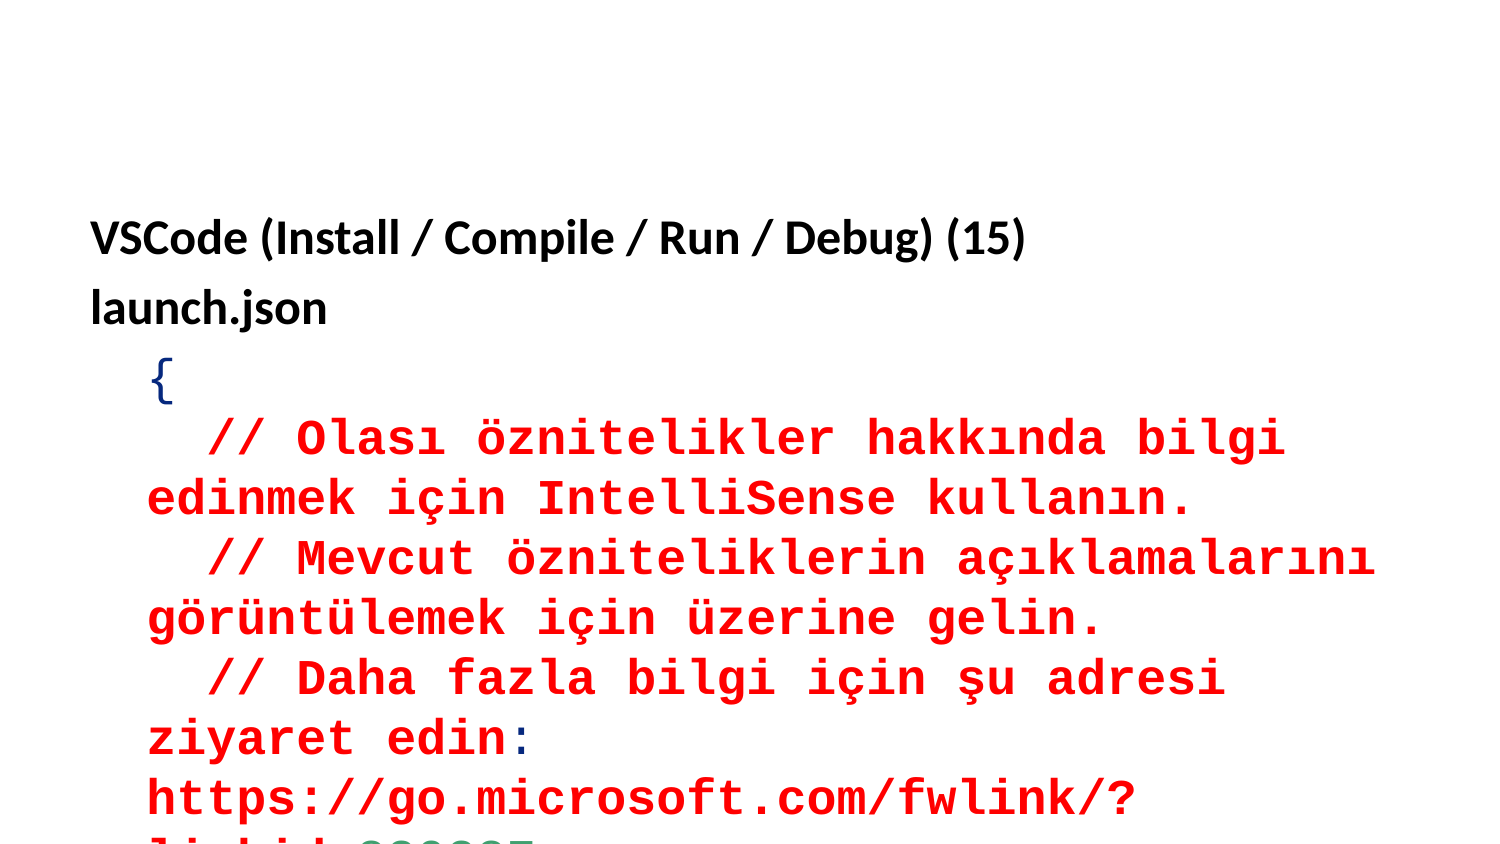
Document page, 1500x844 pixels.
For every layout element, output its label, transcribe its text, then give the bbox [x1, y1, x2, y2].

list VSCode (Install / Compile / Run / Debug) (15) launch.json { // Olası öznitelikler hakkında bilgi edinmek için IntelliSense kullanın. // Mevcut özniteliklerin açıklamalarını görüntülemek için üzerine gelin. // Daha fazla bilgi için şu adresi ziyaret edin: https://go.microsoft.com/fwlink/?linkid=830387 "version": "0.2.0", "configurations": [ { "name": "gcc.exe - Etkin dosyayı derle ve dosyada hata ayıkla", "type": "cppdbg", "request": "launch", "program": "${fileDirname}\\${fileBasenameNoExtension}.exe", "args": [], "stopAtEntry": false, "cwd": "${fileDirname}", "environment": [], "externalConsole": false, "MIMode": "gdb", "miDebuggerPath": "C:\\Program Files\\mingw-w64\\x86_64-8.1.0-win32-seh-rt_v6-rev0\\mingw64\\bin\\gdb.exe", "setupCommands": [ { "description": "gdb için düzgün yazdırmayı etkinleştir", "text": "-enable-pretty-printing", "ignoreFailures": true } ], "preLaunchTask": "C/C++: gcc.exe etkin dosyayı derle" } ] } [75, 196, 1425, 754]
